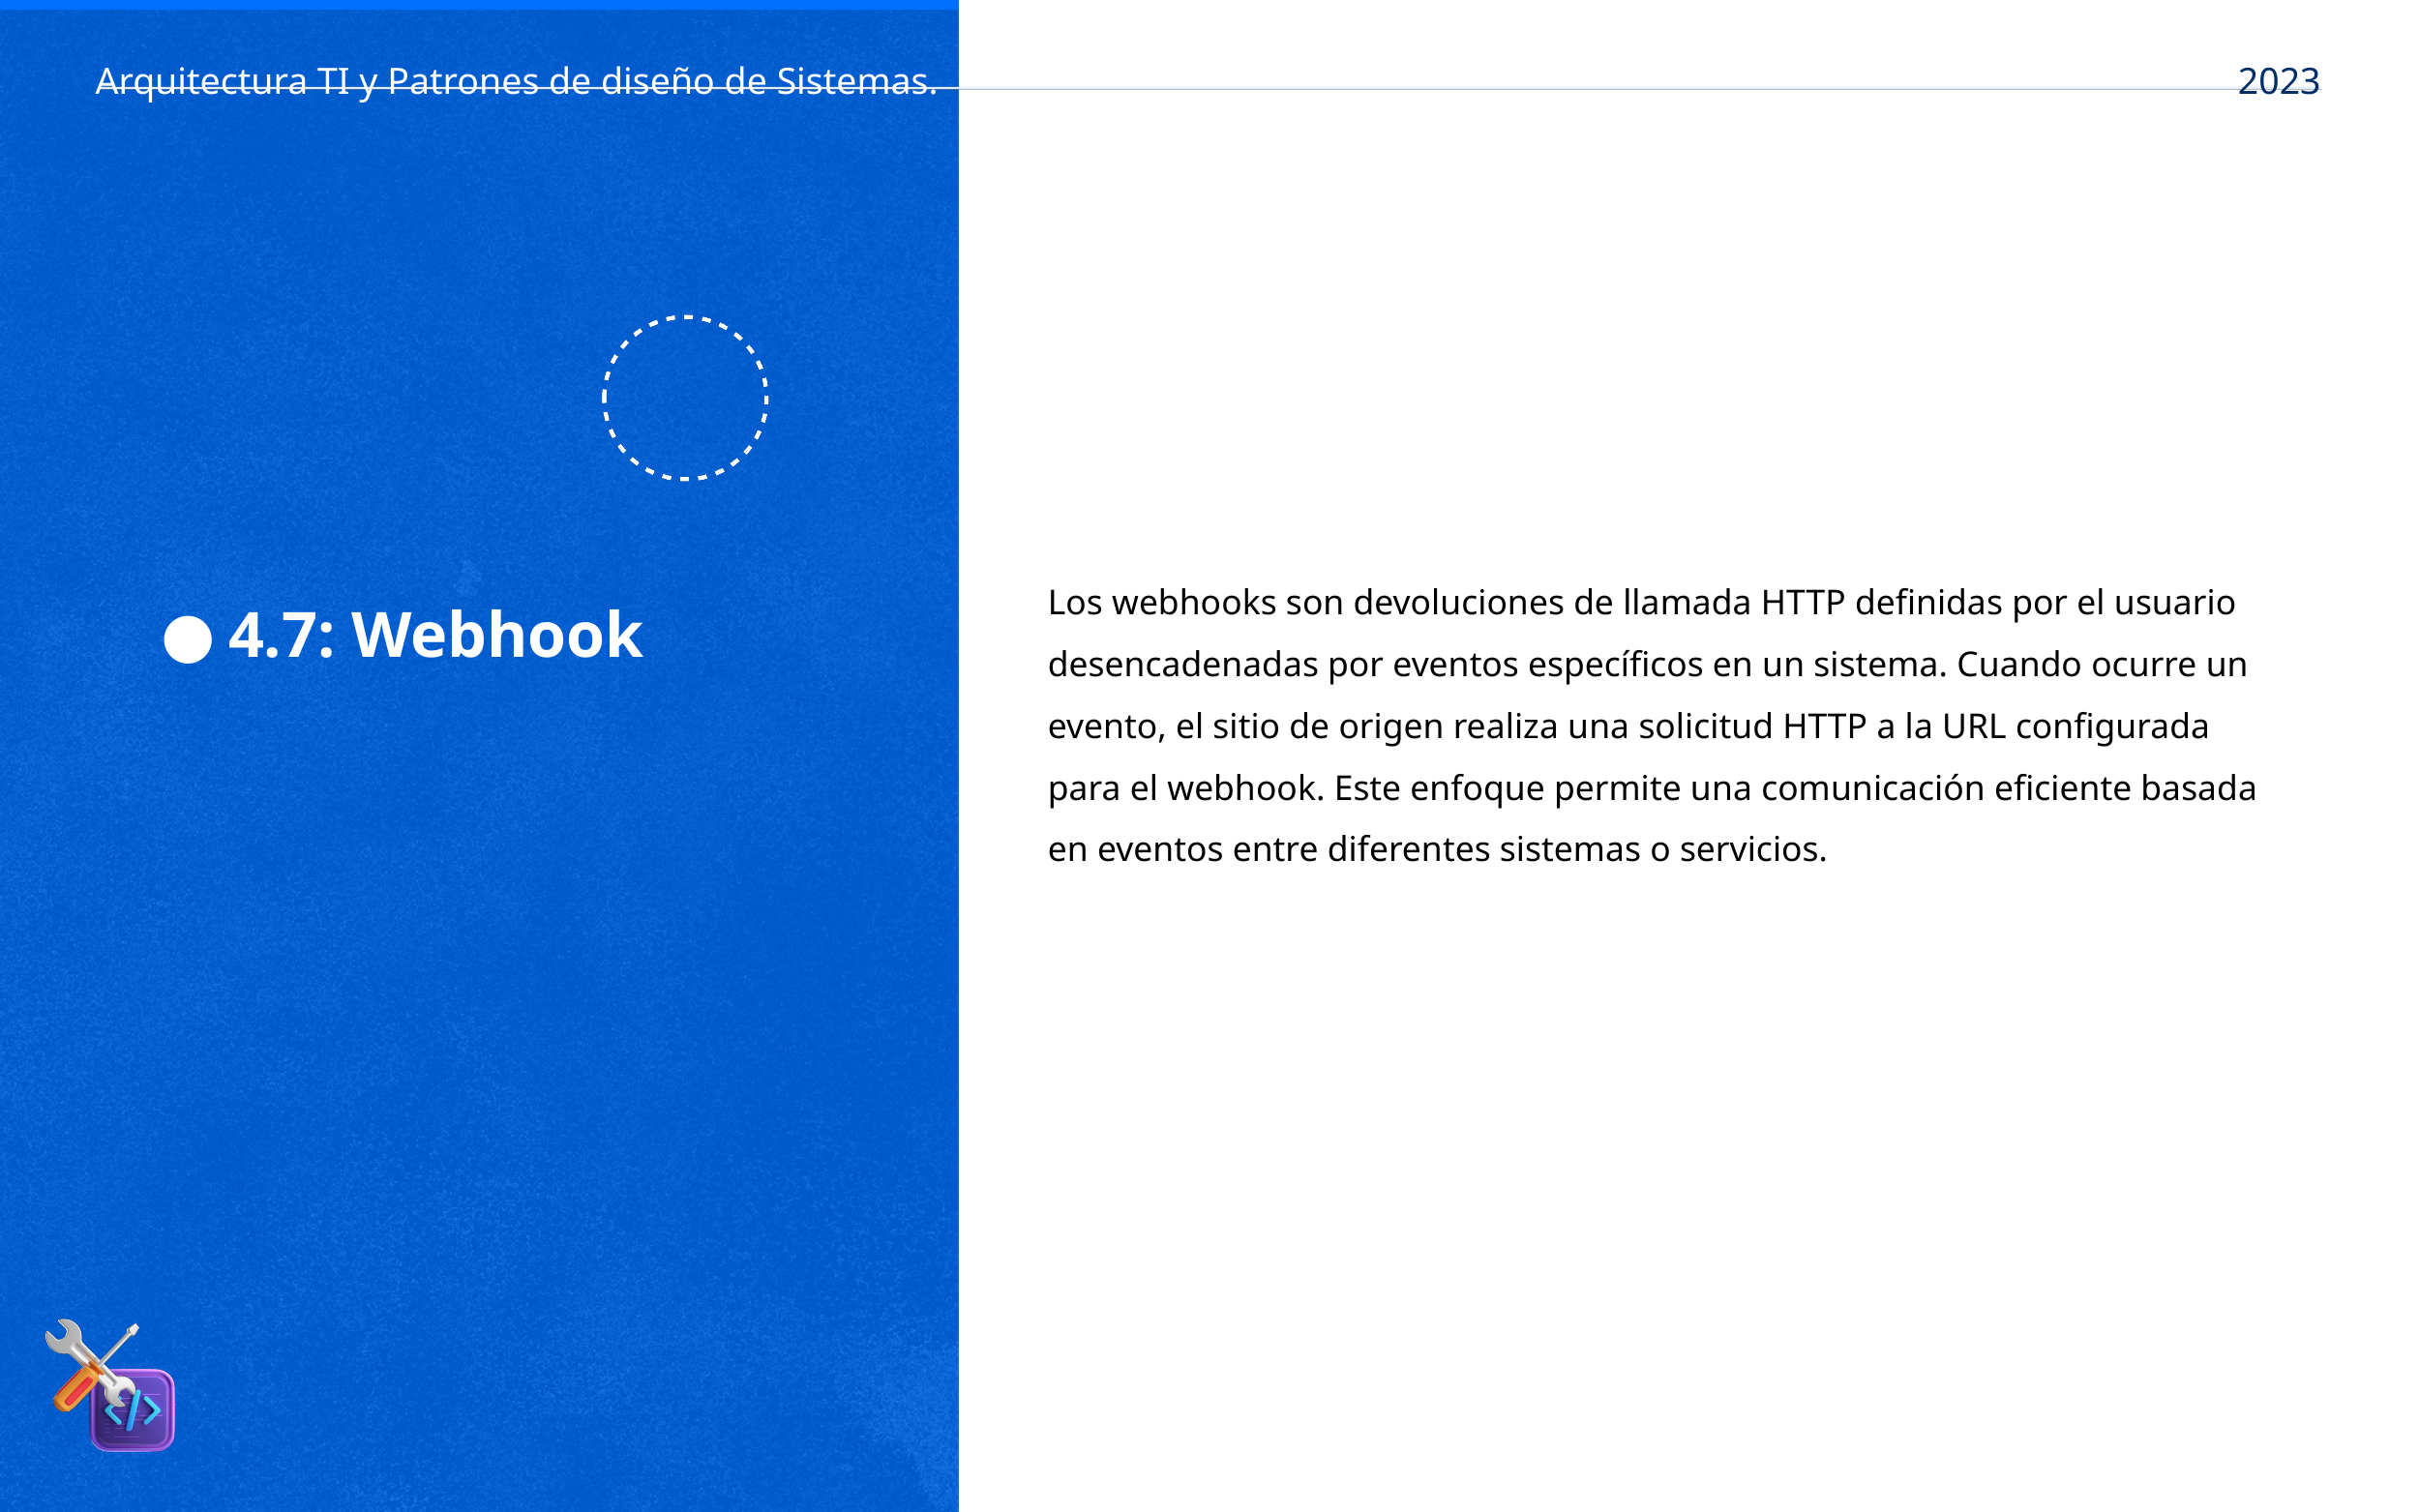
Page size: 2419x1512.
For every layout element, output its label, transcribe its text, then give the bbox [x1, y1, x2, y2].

picture [0, 0, 2322, 1512]
text_box Los webhooks son devoluciones de llamada HTTP definidas por el usuario desencadenadas por eventos específicos en un sistema. Cuando ocurre un evento, el sitio de origen realiza una solicitud HTTP a la URL configurada para el webhook. Este enfoque permite una comunicación eficiente basada en eventos entre diferentes sistemas o servicios. [1047, 559, 2354, 930]
text_box 2023 [2051, 36, 2321, 86]
